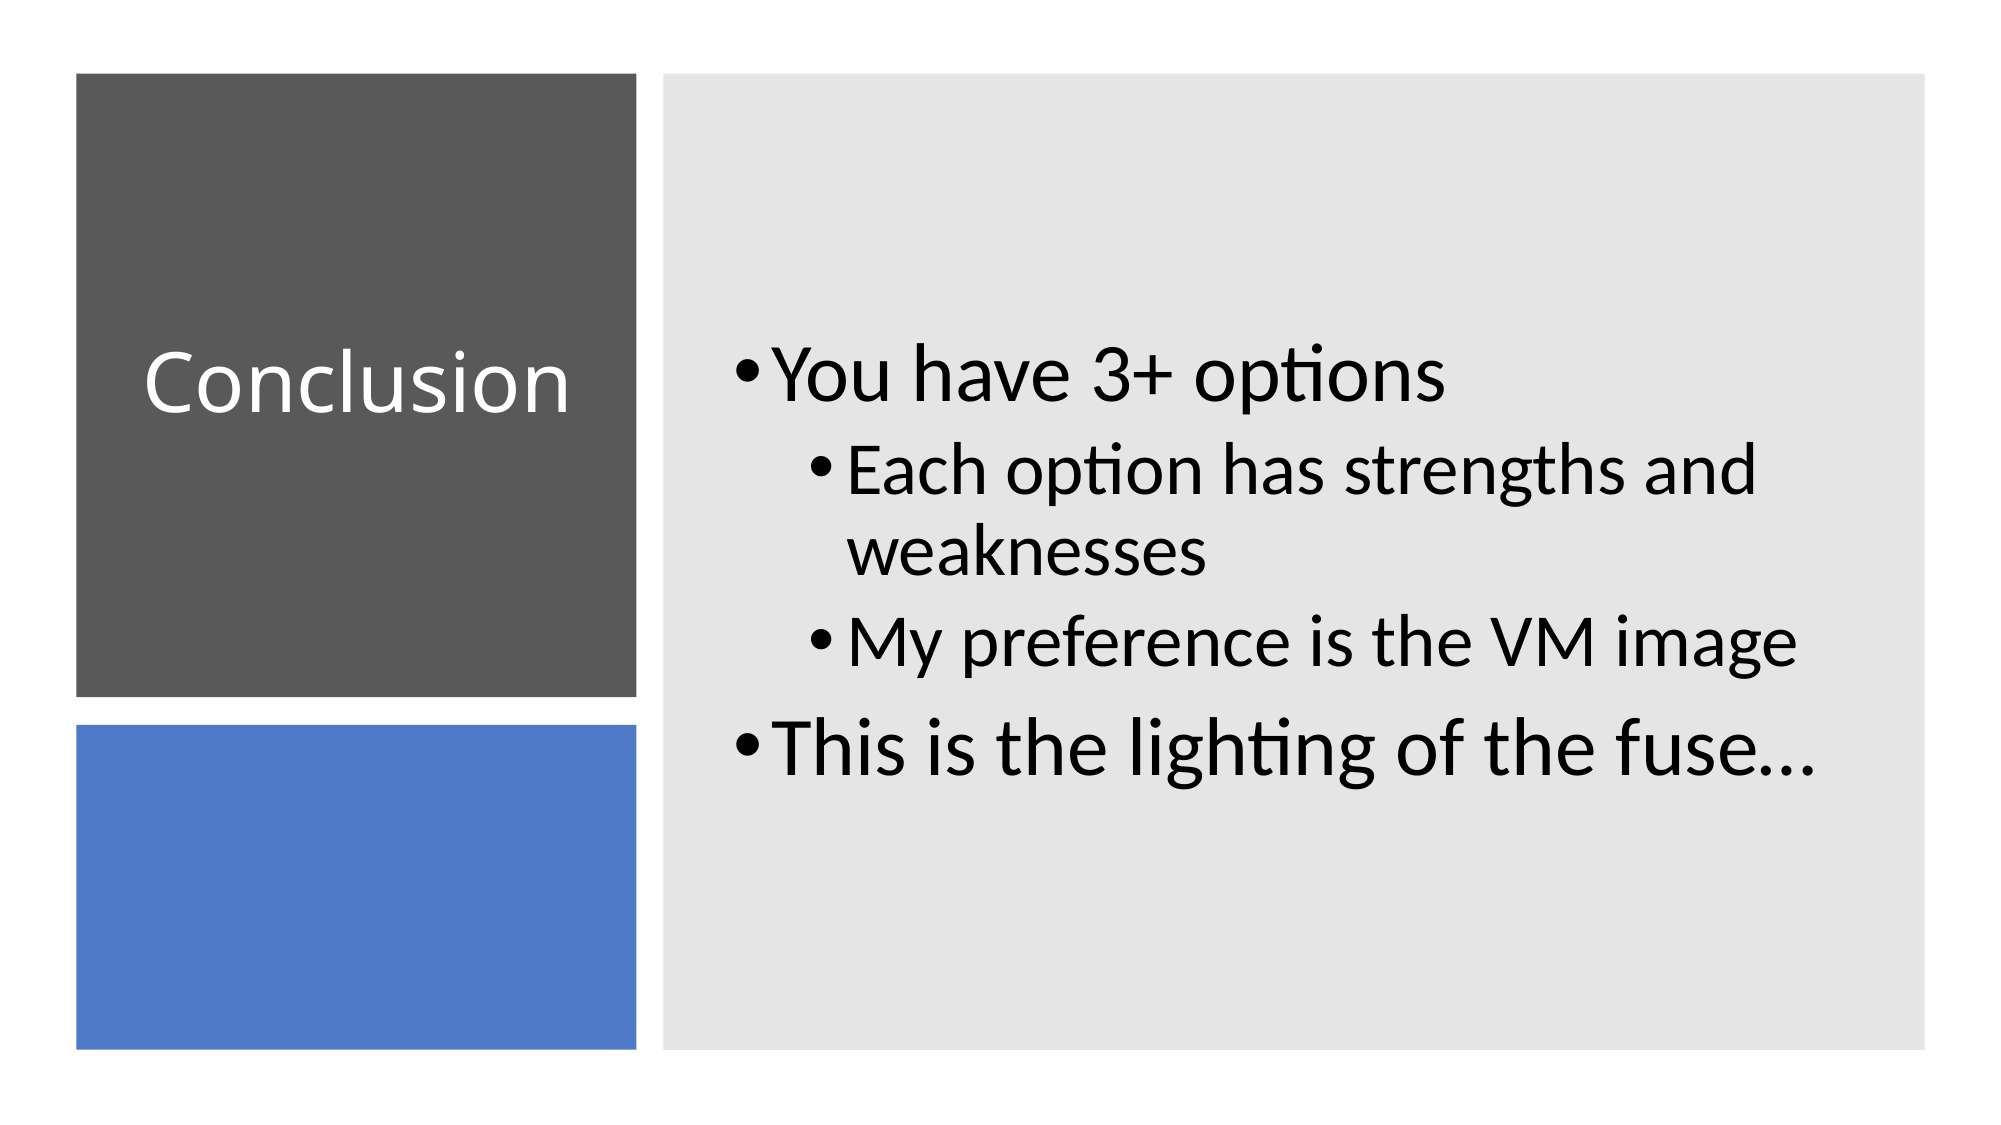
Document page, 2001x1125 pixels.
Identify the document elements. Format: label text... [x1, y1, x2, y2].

text_box [662, 72, 1926, 1051]
text_box [75, 72, 637, 698]
title Conclusion [127, 120, 595, 652]
list You have 3+ options Each option has strengths and weaknesses My preference is the VM image This is the lighting of the fuse… [718, 112, 1873, 1011]
text_box [75, 724, 637, 1051]
